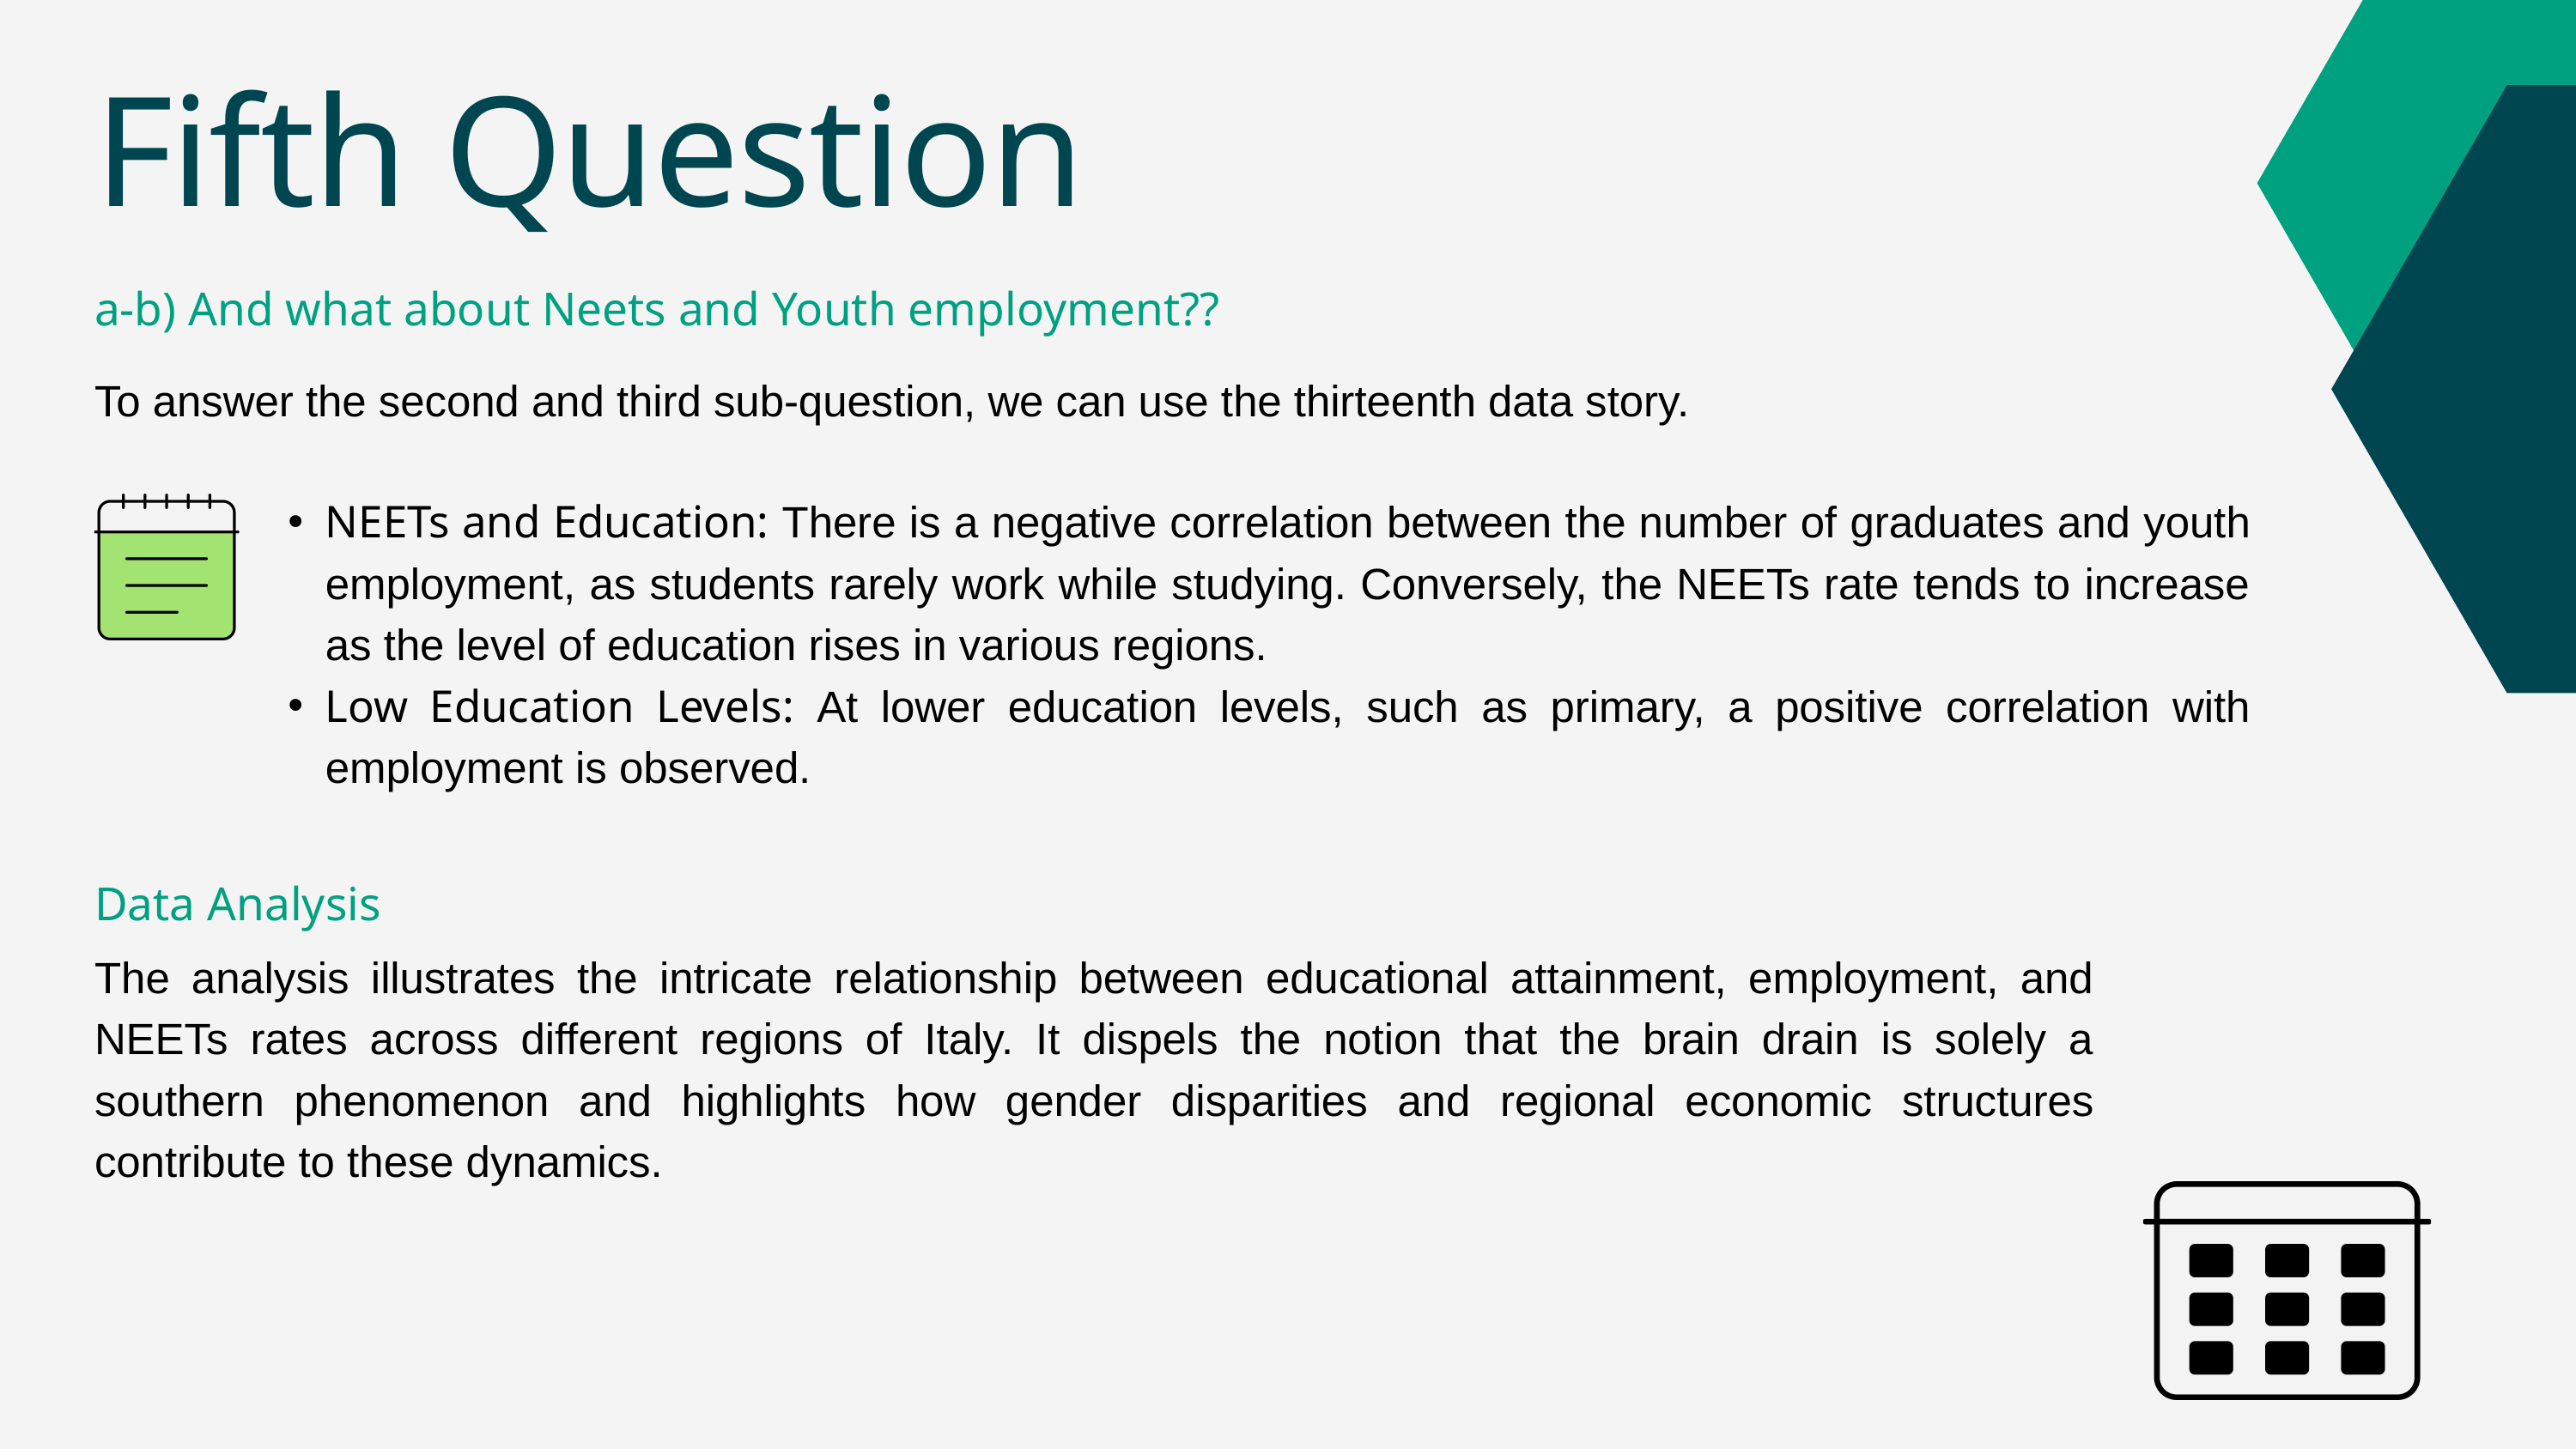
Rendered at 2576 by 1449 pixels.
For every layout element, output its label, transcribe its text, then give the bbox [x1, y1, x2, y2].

text_box The analysis illustrates the intricate relationship between educational attainment, employment, and NEETs rates across different regions of Italy. It dispels the notion that the brain drain is solely a southern phenomenon and highlights how gender disparities and regional economic structures contribute to these dynamics. [94, 941, 2096, 1187]
text_box [2142, 1181, 2432, 1400]
text_box NEETs and Education: There is a negative correlation between the number of graduates and youth employment, as students rarely work while studying. Conversely, the NEETs rate tends to increase as the level of education rises in various regions. Low Education Levels: At lower education levels, such as primary, a positive correlation with employment is observed. [251, 485, 2252, 854]
text_box [94, 494, 240, 640]
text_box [2257, 0, 2576, 390]
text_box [2330, 84, 2576, 694]
text_box a-b) And what about Neets and Youth employment?? [94, 270, 2165, 336]
text_box Fifth Question [94, 54, 1201, 237]
text_box Data Analysis [94, 865, 2165, 930]
text_box To answer the second and third sub-question, we can use the thirteenth data story. [94, 364, 2096, 426]
